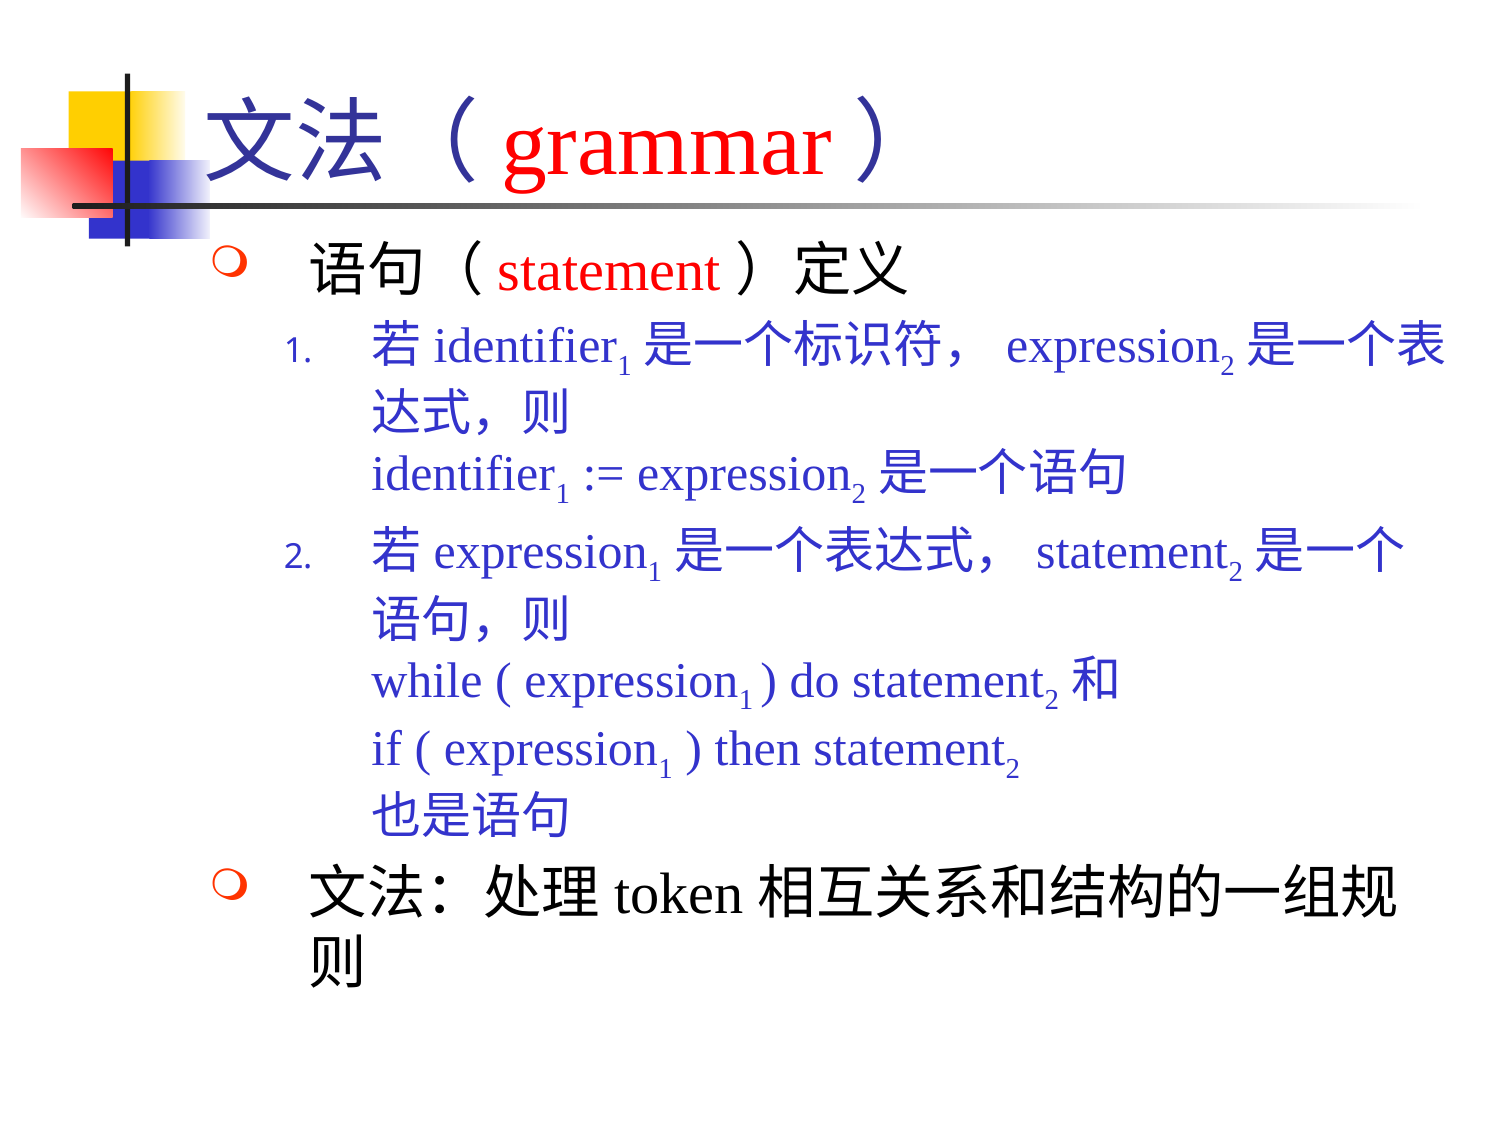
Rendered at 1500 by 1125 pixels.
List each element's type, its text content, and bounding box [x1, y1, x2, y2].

title 文法（grammar） [188, 12, 1468, 200]
list 语句（statement）定义 若identifier1是一个标识符，expression2是一个表达式，则 identifier1 := expression2是一个语句 若expression1是一个表达式，statement2是一个语句，则 while ( expression1 ) do statement2和 if ( expression1 ) then statement2 也是语句 文法：处理token相互关系和结构的一组规则 [193, 224, 1469, 1088]
